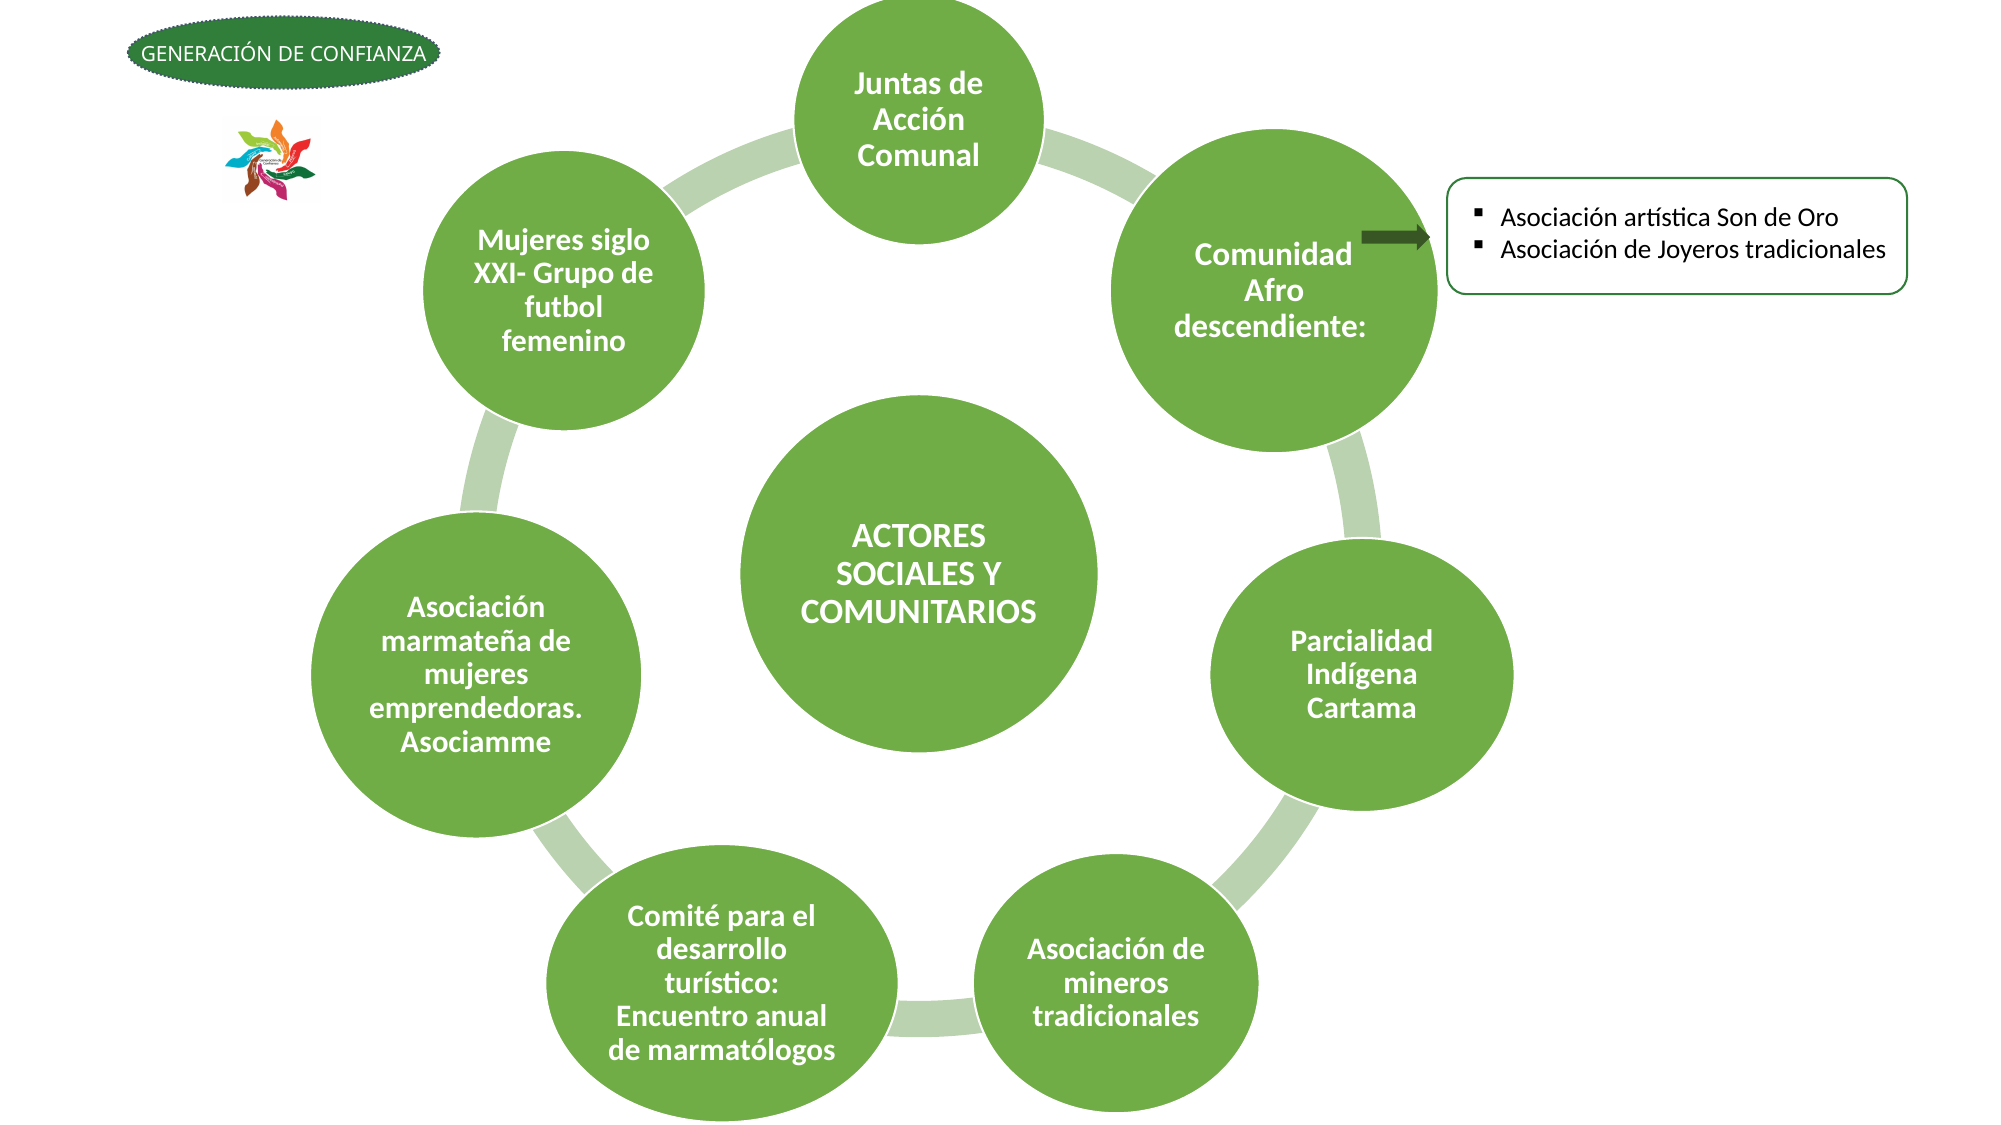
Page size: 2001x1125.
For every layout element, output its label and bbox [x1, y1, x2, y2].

text_box [1800, 176, 1909, 296]
text_box [24, 0, 1800, 1117]
picture [222, 116, 321, 203]
